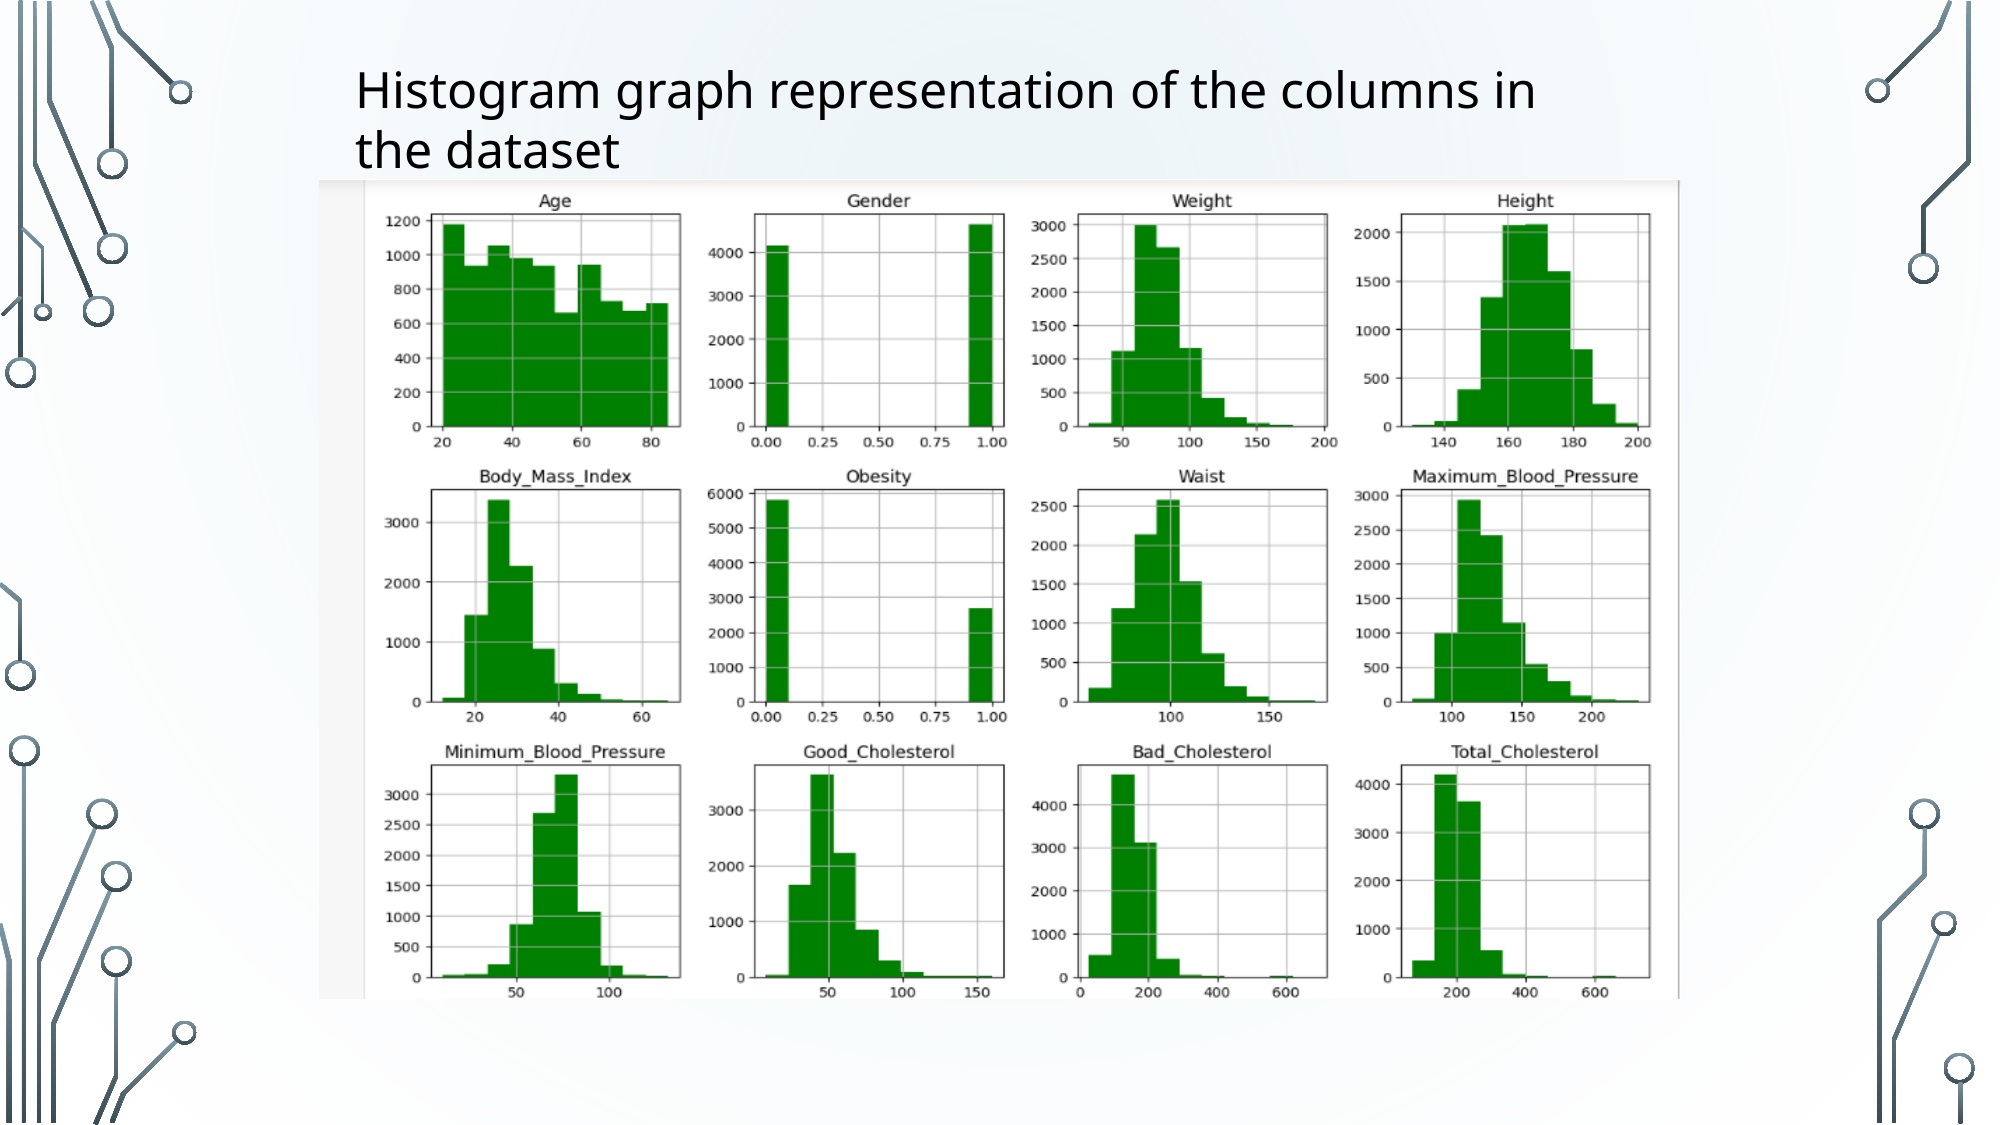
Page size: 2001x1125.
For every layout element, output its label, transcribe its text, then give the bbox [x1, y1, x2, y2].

picture [319, 179, 1681, 999]
text_box Histogram graph representation of the columns in the dataset [340, 50, 1641, 179]
